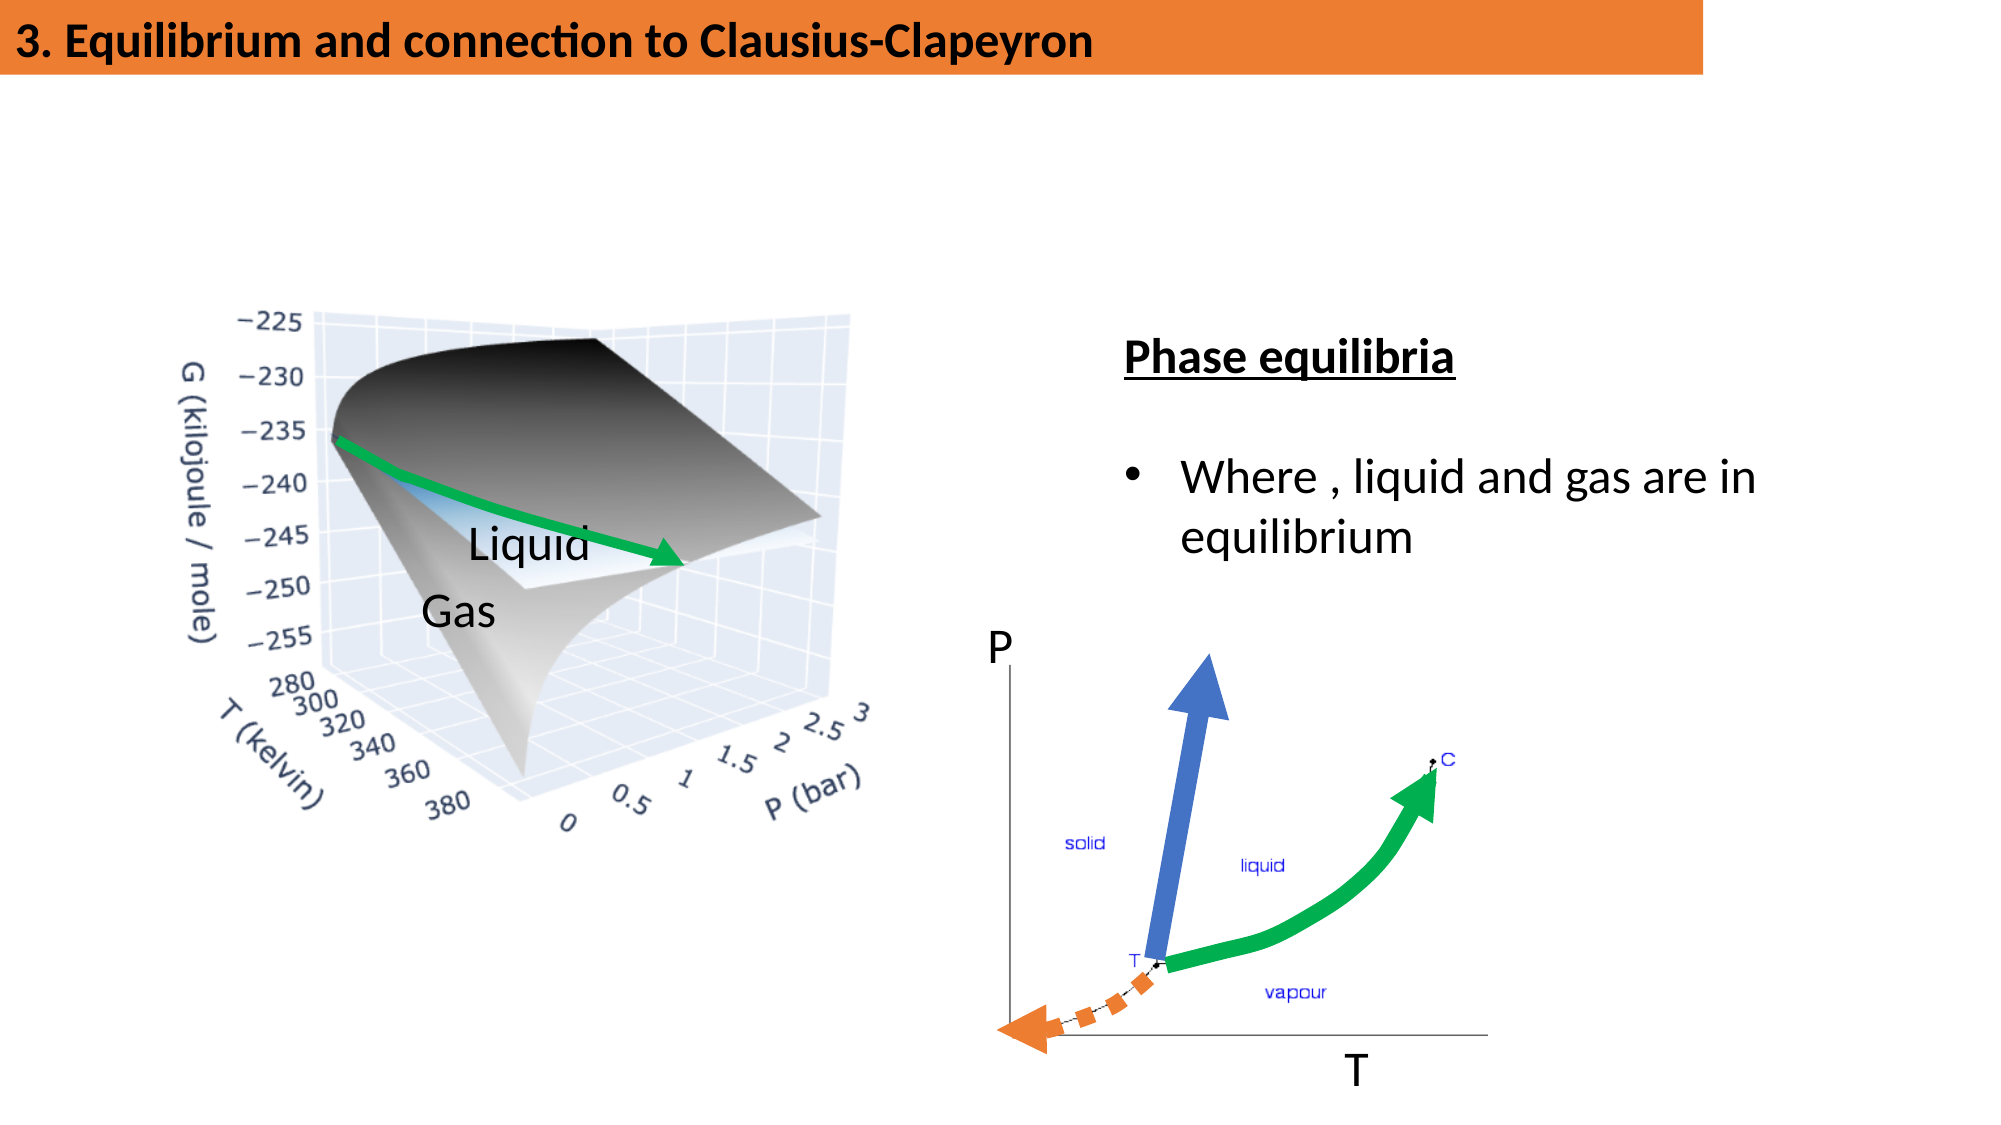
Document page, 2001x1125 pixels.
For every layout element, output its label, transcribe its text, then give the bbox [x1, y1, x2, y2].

text_box 3. Equilibrium and connection to Clausius-Clapeyron [0, 0, 1704, 75]
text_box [92, 184, 1028, 941]
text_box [971, 605, 1488, 1097]
